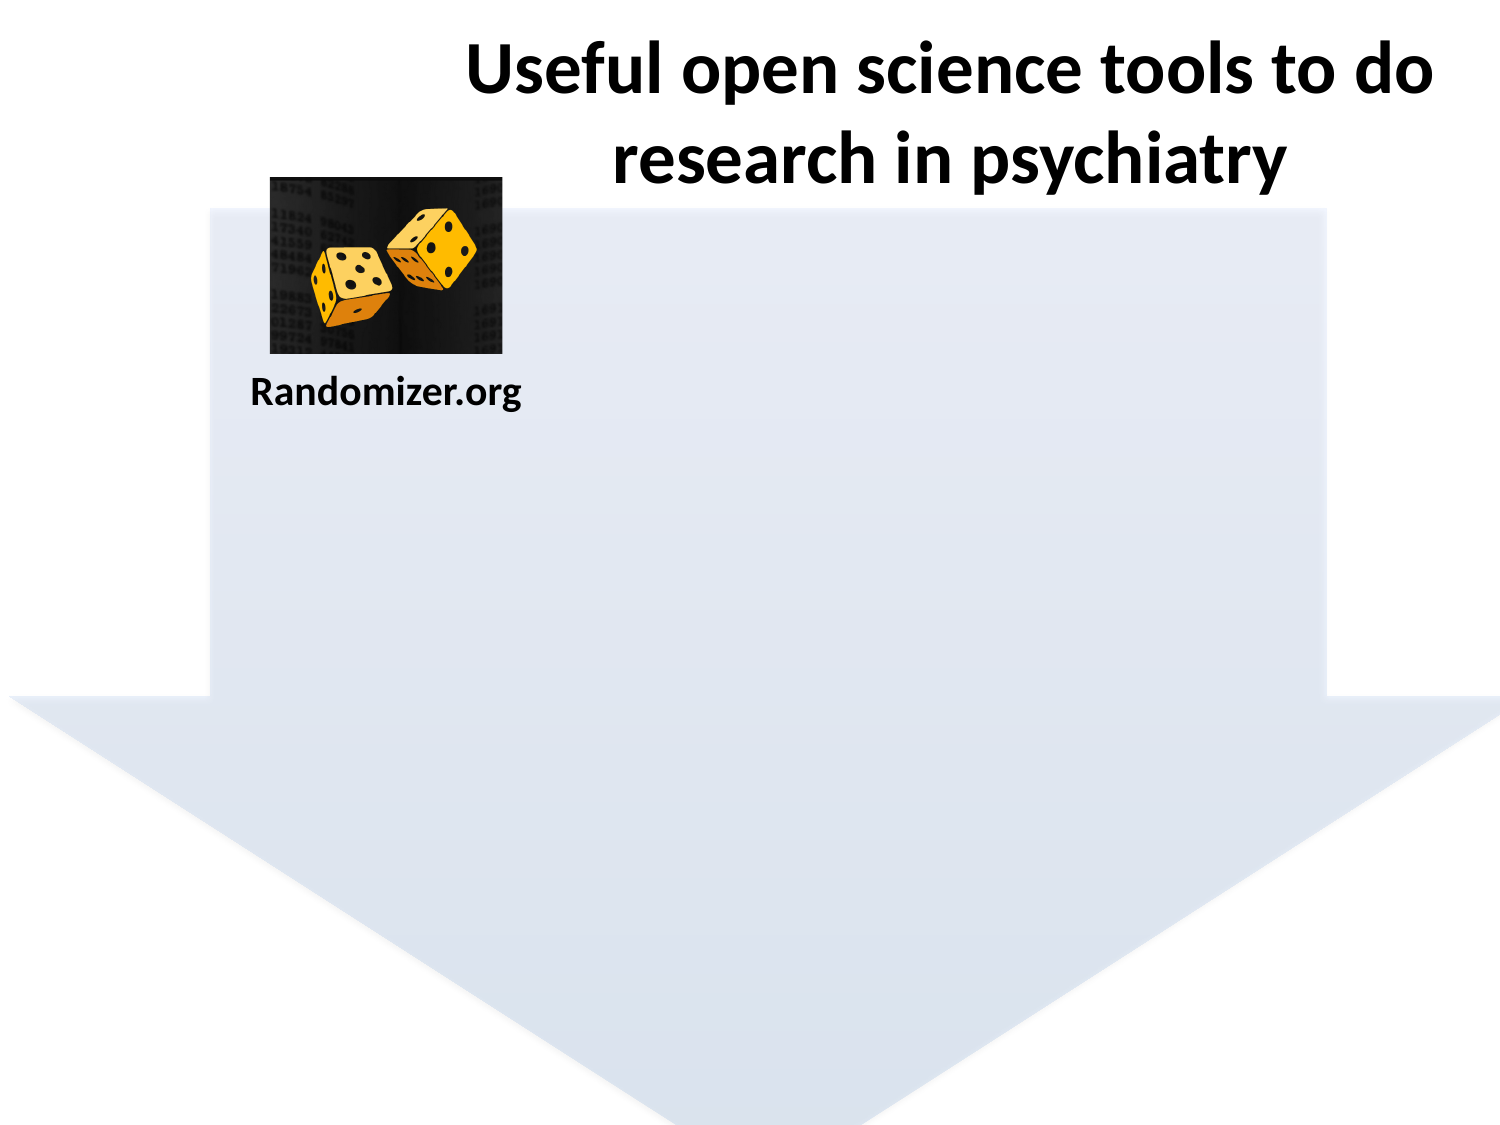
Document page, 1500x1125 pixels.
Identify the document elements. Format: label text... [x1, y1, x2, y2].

text_box [8, 207, 1500, 1125]
picture [269, 176, 503, 354]
title Randomizer.org [228, 327, 554, 450]
text_box Useful open science tools to do research in psychiatry [424, 7, 1478, 209]
